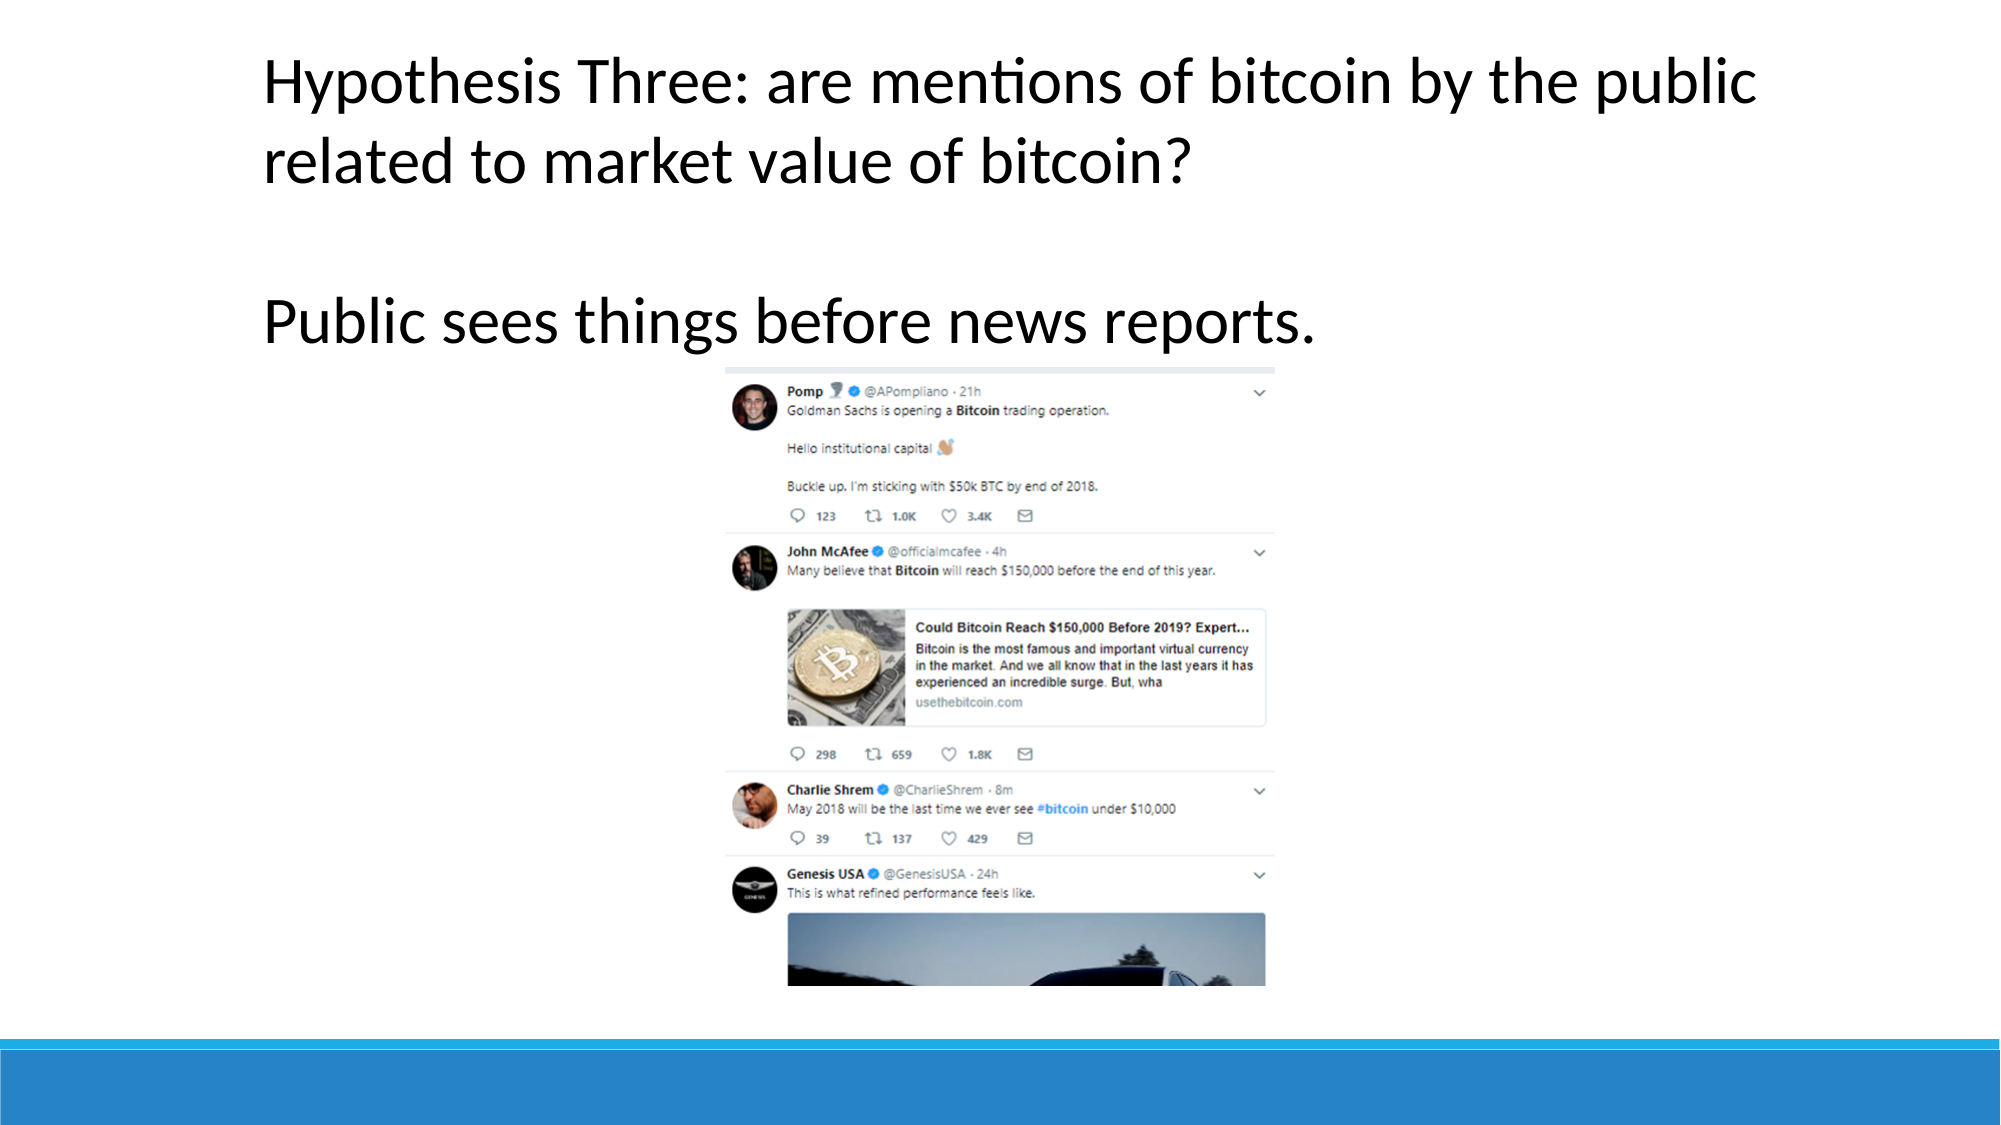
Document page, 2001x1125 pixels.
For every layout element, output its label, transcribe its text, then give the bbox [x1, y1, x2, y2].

picture [724, 367, 1276, 987]
text_box Hypothesis Three: are mentions of bitcoin by the public related to market value of bitcoin? Public sees things before news reports. [248, 29, 1851, 365]
